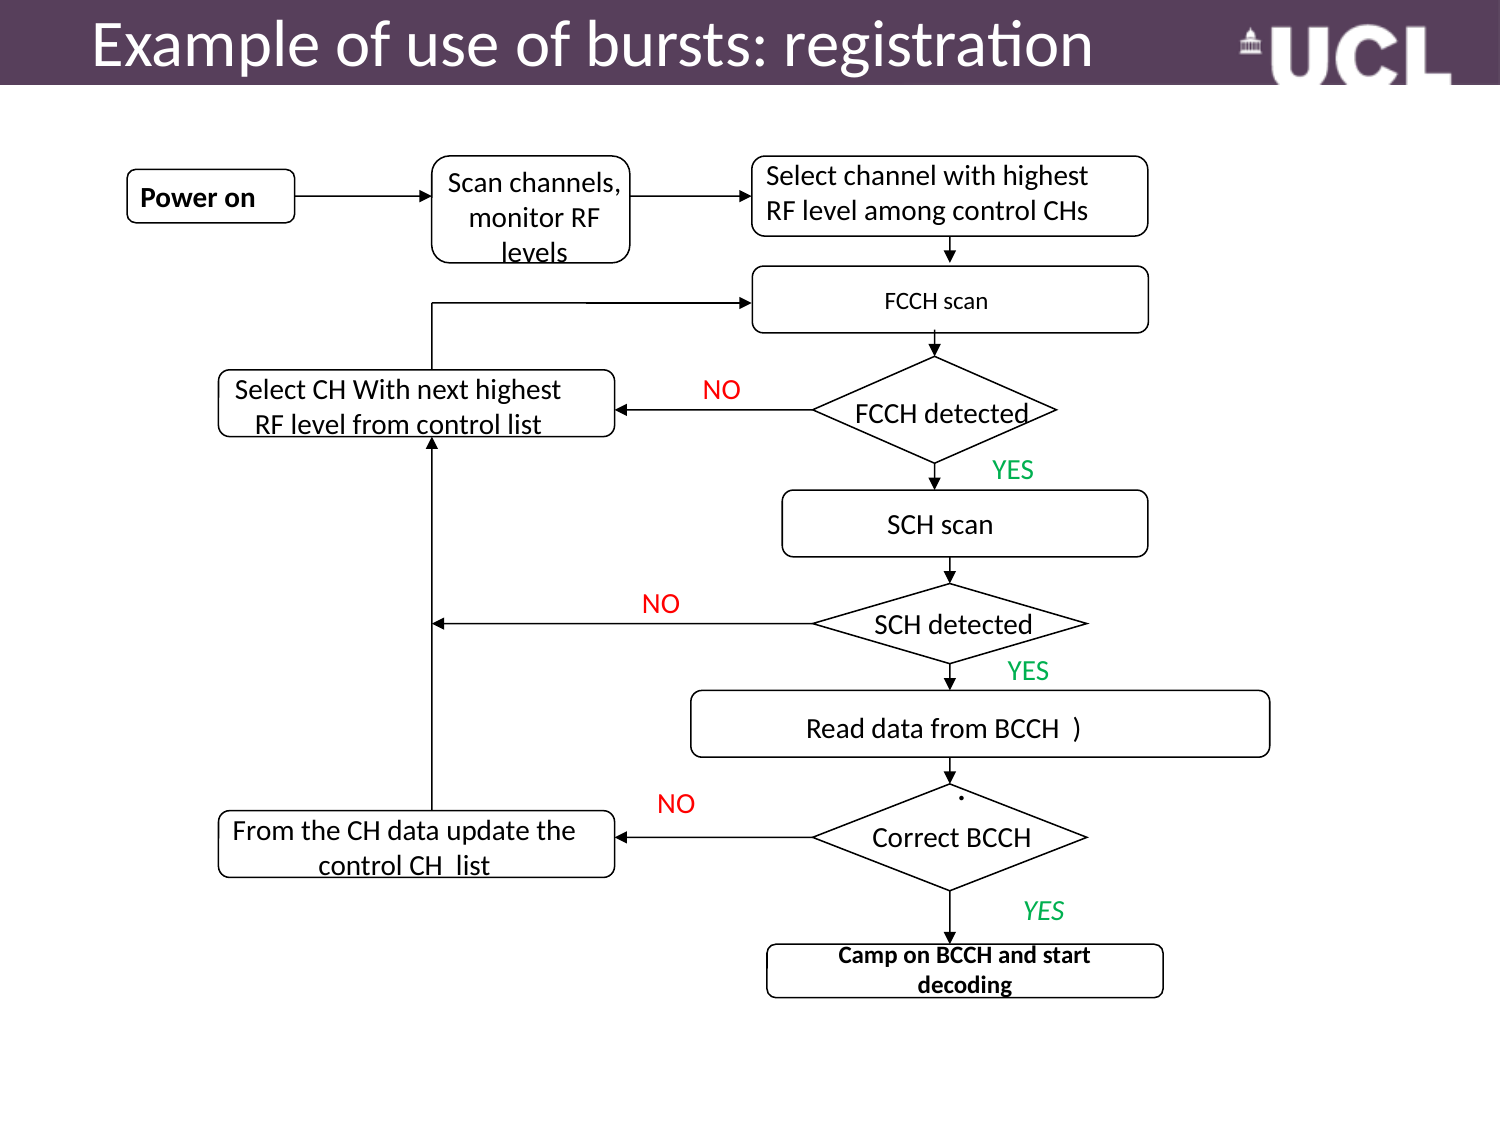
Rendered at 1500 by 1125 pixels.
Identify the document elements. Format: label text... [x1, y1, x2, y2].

text_box Example of use of bursts: registration [76, 2, 1134, 79]
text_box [123, 148, 1270, 1009]
picture [0, 0, 1500, 85]
